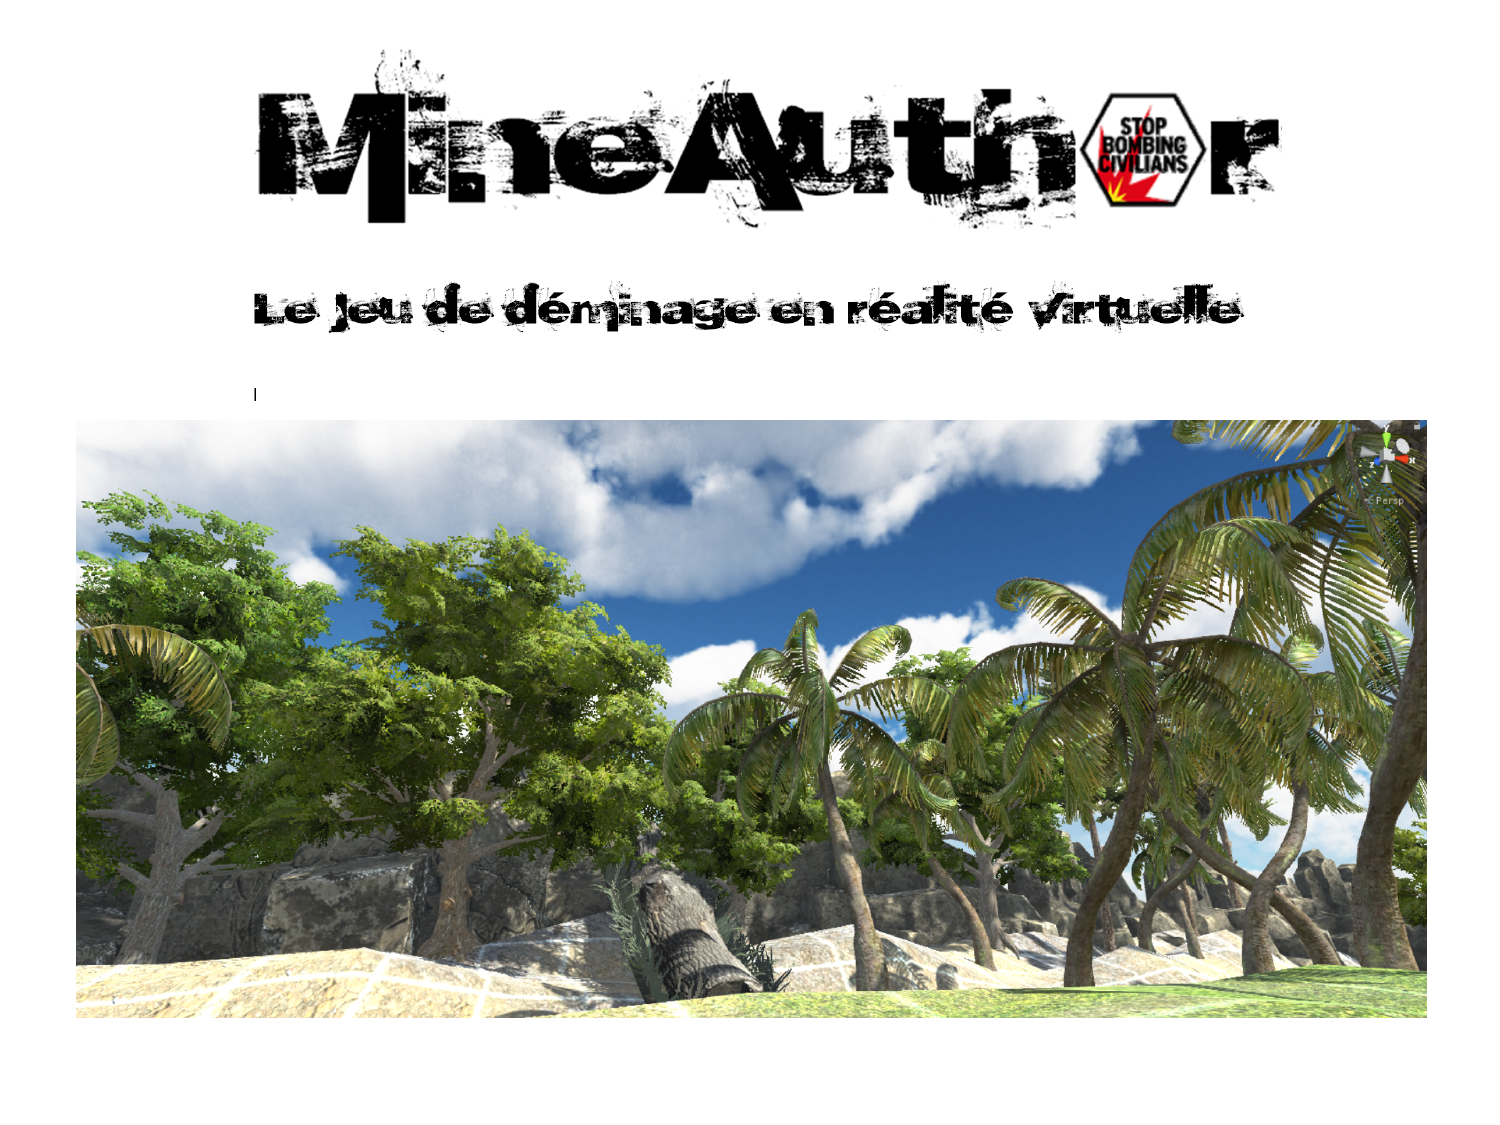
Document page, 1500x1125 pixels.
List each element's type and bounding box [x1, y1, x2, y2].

picture [229, 42, 1297, 401]
list [76, 420, 1427, 1018]
